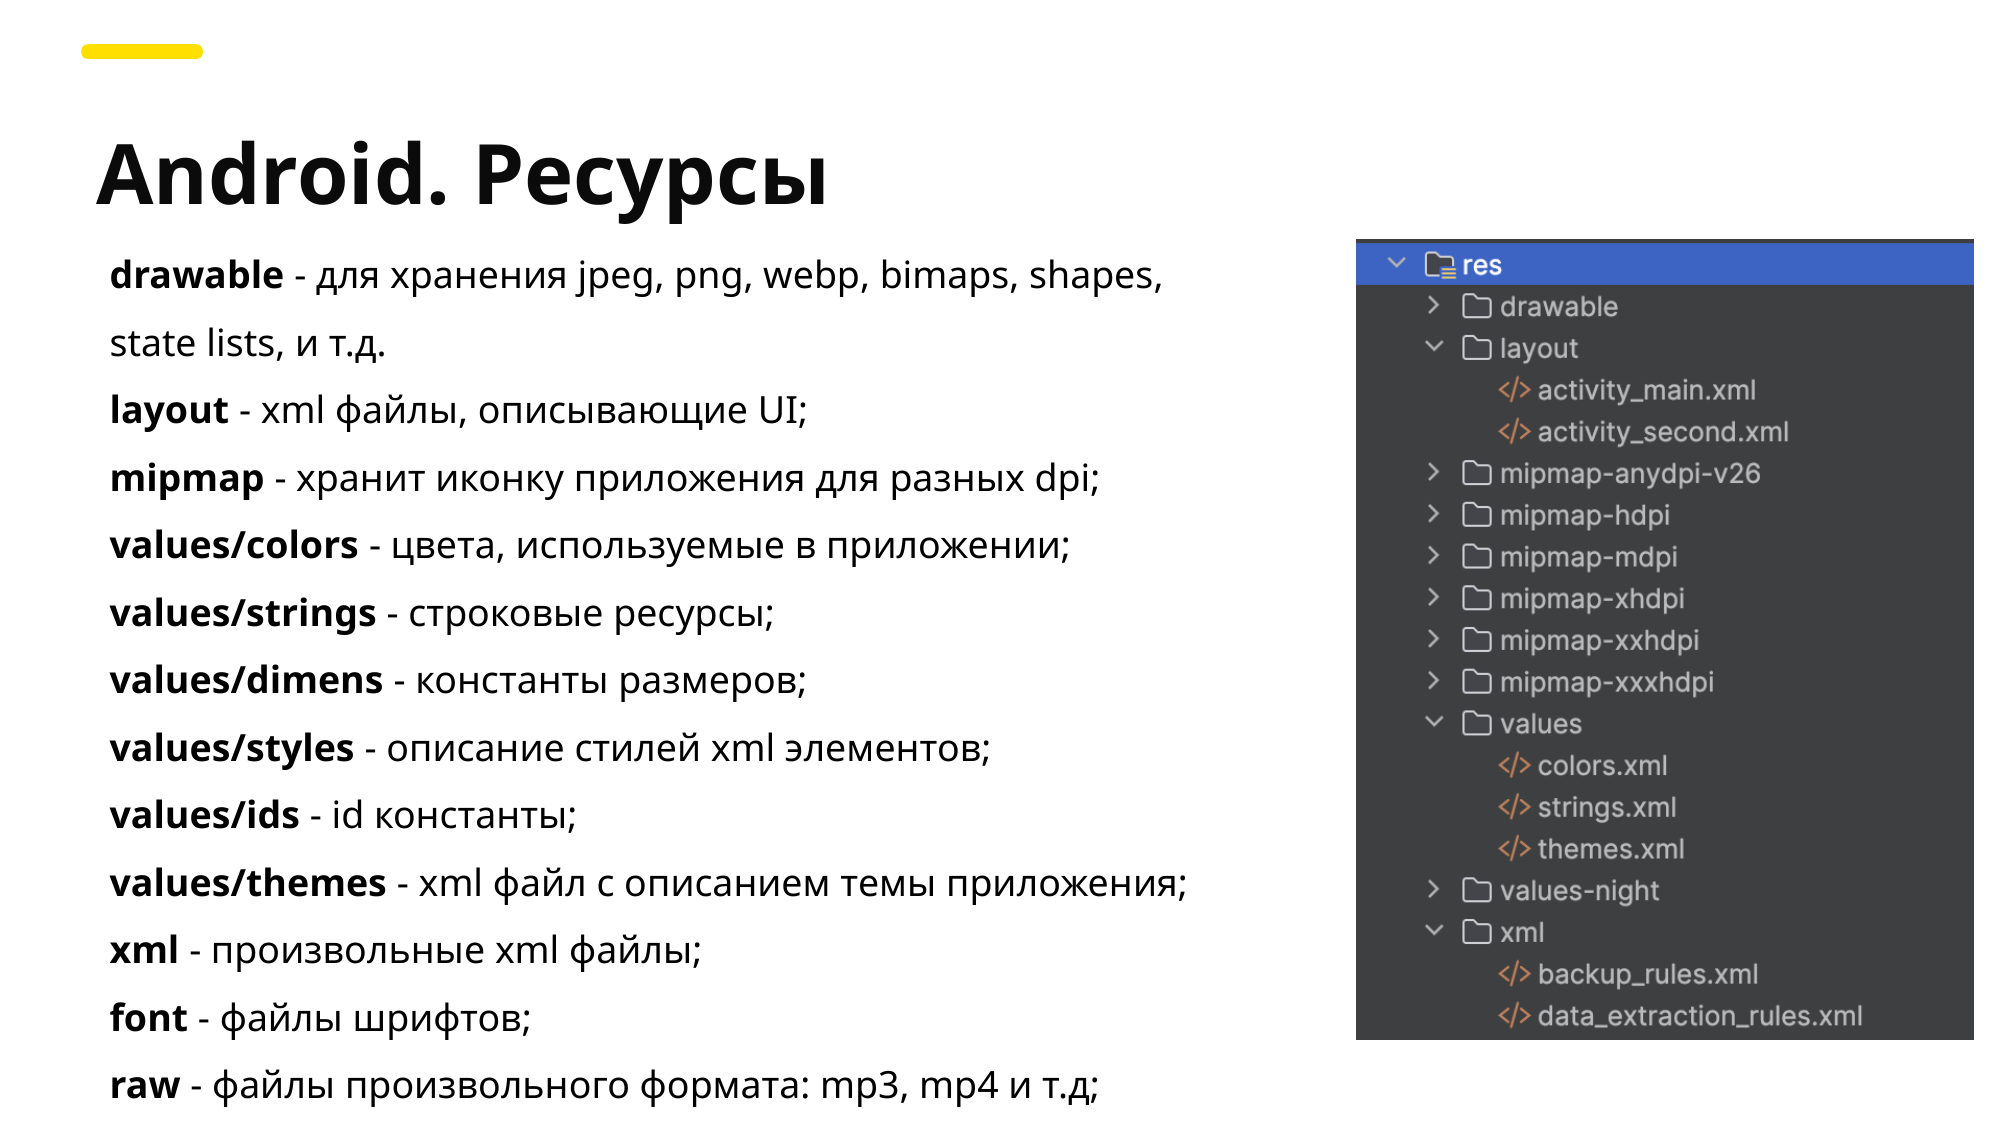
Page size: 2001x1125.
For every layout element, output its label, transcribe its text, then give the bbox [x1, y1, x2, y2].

text_box [81, 44, 203, 59]
text_box Android. Ресурсы [81, 108, 1822, 222]
picture [1356, 239, 1974, 1040]
text_box drawable - для хранения jpeg, png, webp, bimaps, shapes, state lists, и т.д. layout - xml файлы, описывающие UI; mipmap - хранит иконку приложения для разных dpi; values/colors - цвета, используемые в приложении; values/strings - строковые ресурсы; values/dimens - константы размеров; values/styles - описание стилей xml элементов; values/ids - id константы; values/themes - xml файл с описанием темы приложения; xml - произвольные xml файлы; font - файлы шрифтов; raw - файлы произвольного формата: mp3, mp4 и т.д; [26, 221, 1219, 1059]
